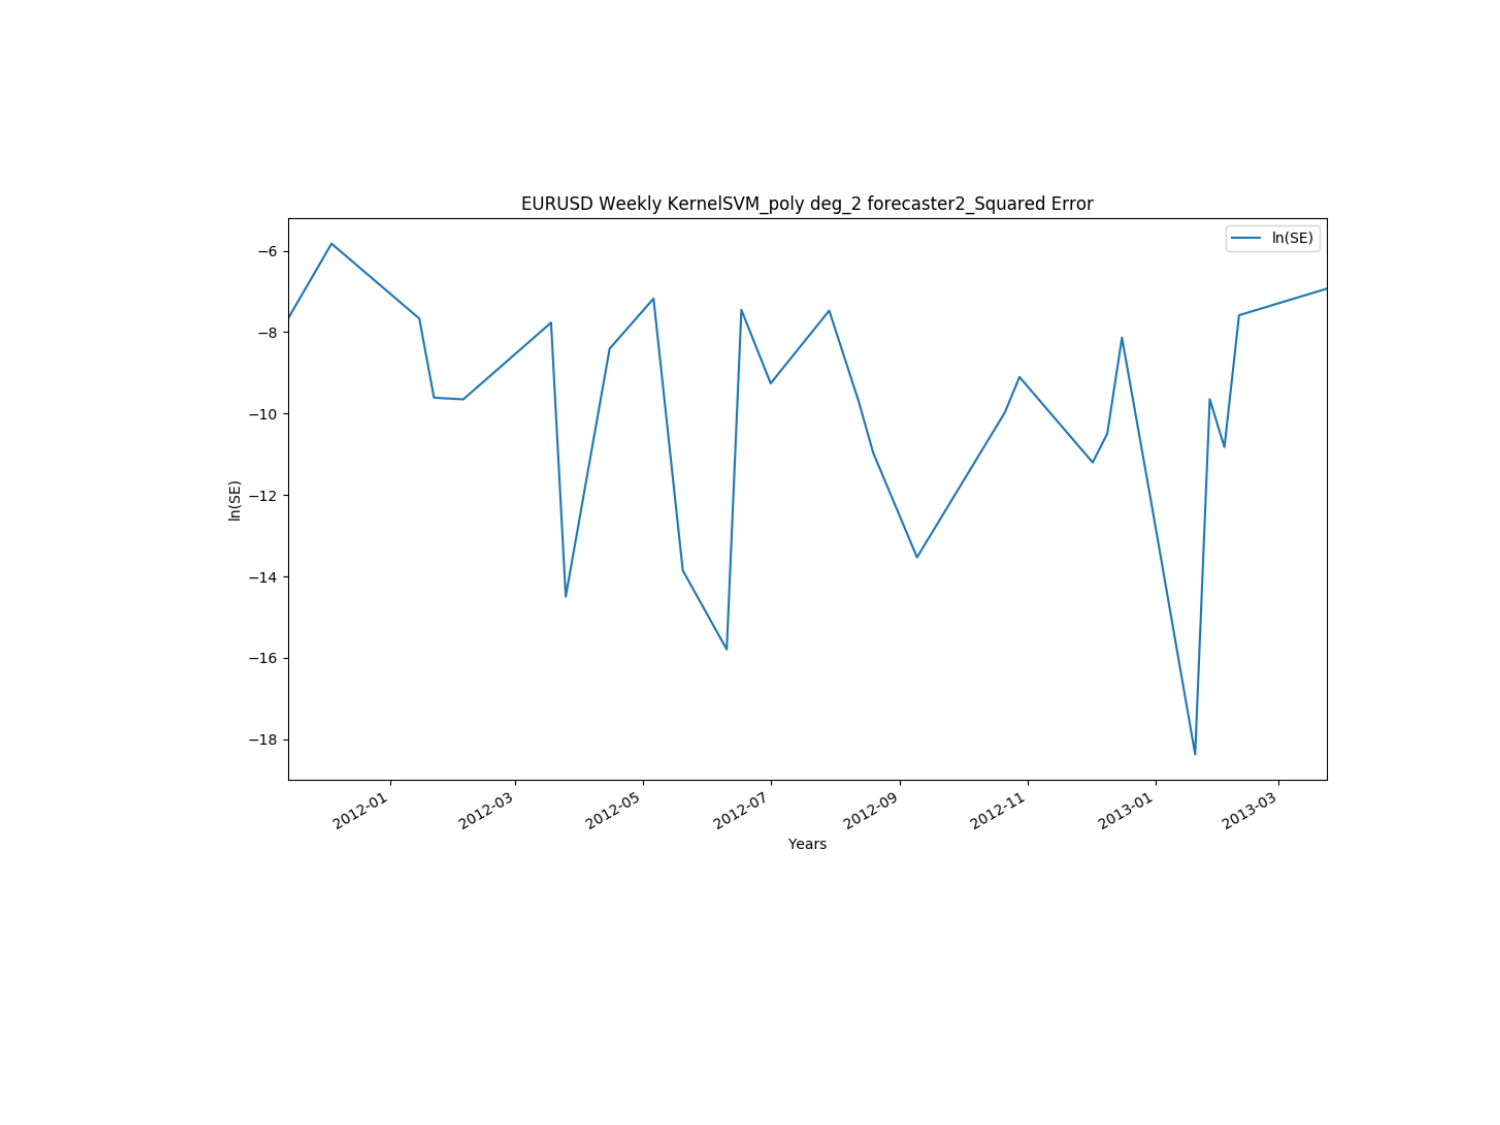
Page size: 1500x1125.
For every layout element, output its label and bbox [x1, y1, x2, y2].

picture [119, 119, 1461, 946]
